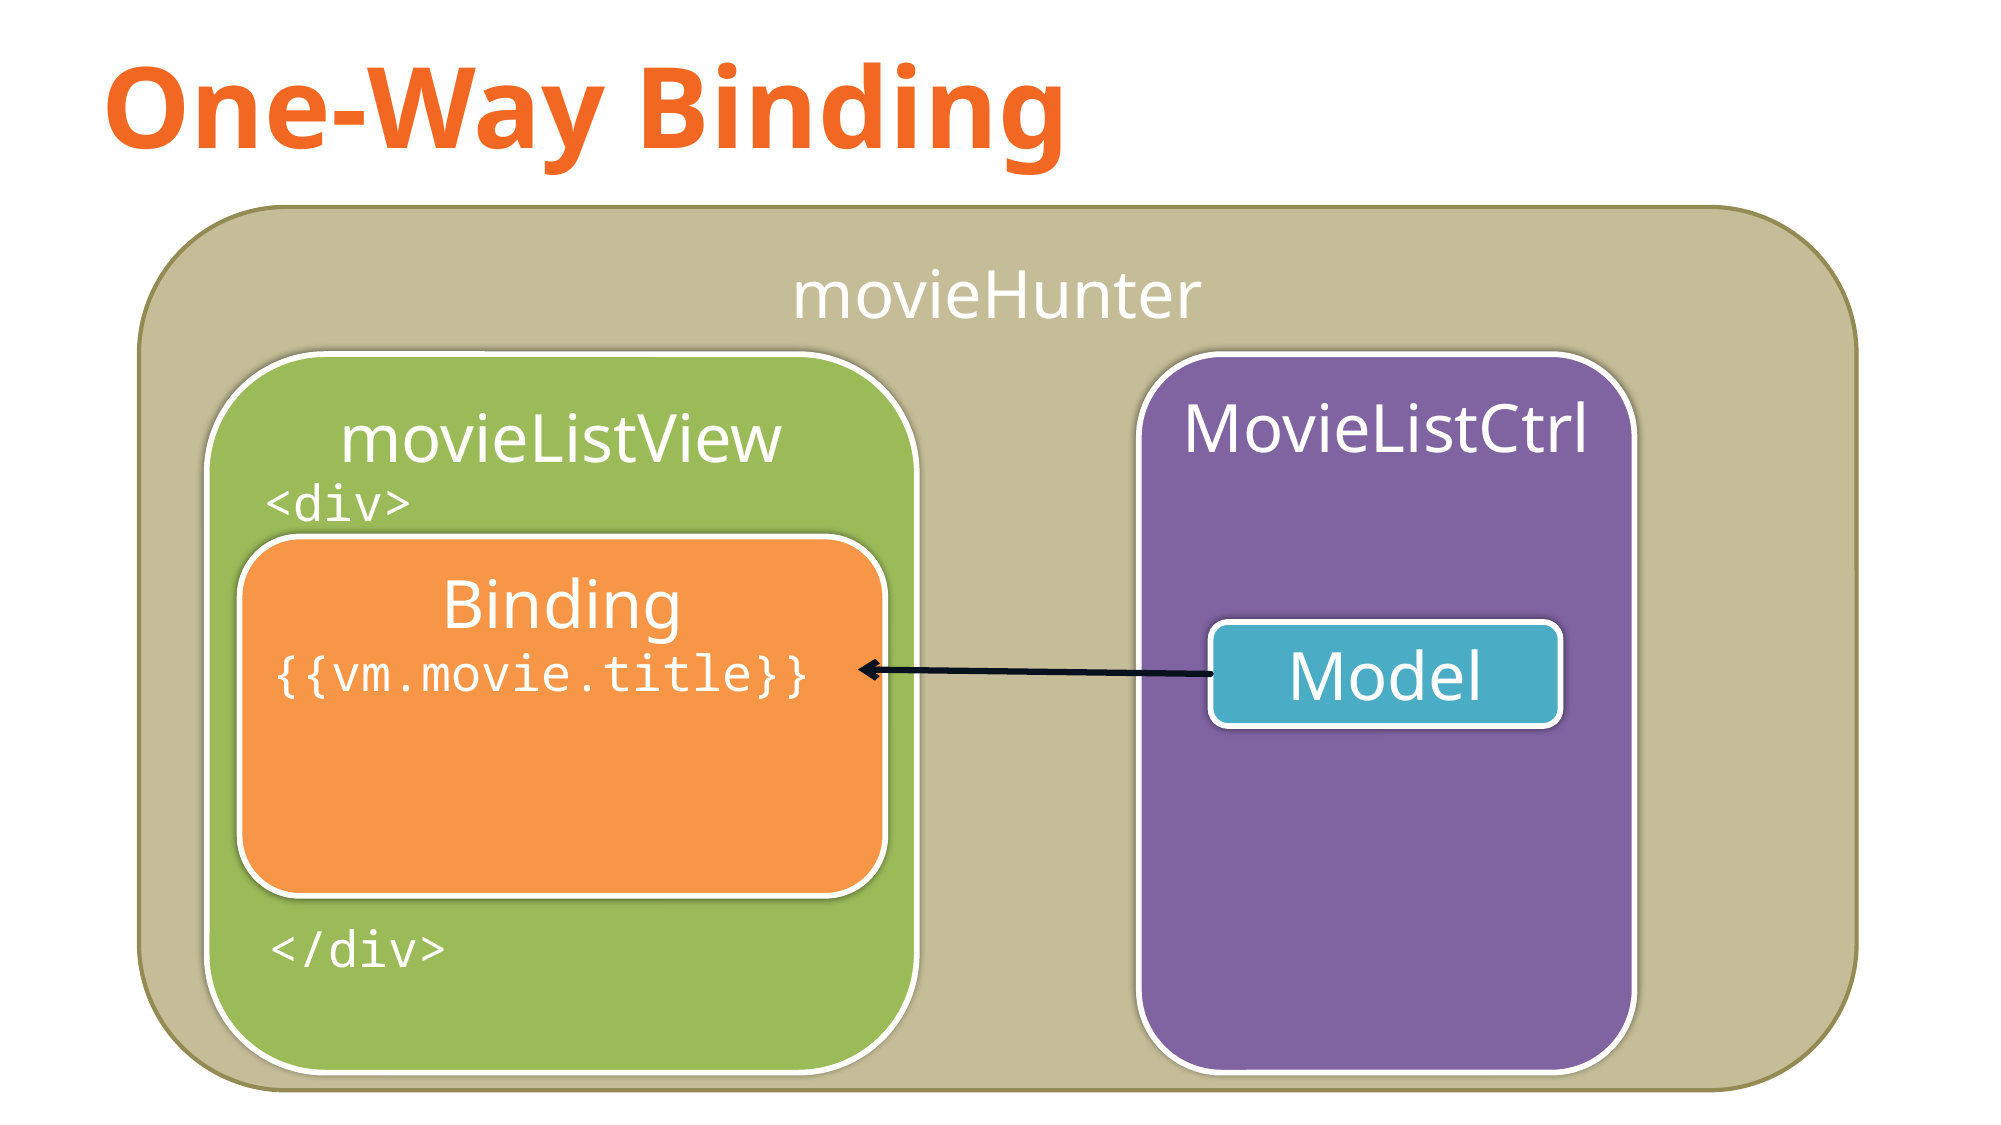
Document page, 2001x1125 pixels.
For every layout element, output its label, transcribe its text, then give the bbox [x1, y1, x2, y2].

text_box movieHunter [138, 206, 1857, 1091]
text_box Binding {{vm.movie.title}} [239, 536, 886, 896]
text_box <div> [248, 464, 428, 539]
text_box Model [1210, 621, 1561, 726]
text_box movieListView [206, 354, 917, 1073]
title One-Way Binding [101, 30, 1903, 199]
text_box MovieListCtrl [1138, 354, 1635, 1073]
text_box </div> [253, 909, 464, 985]
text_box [857, 669, 1211, 675]
